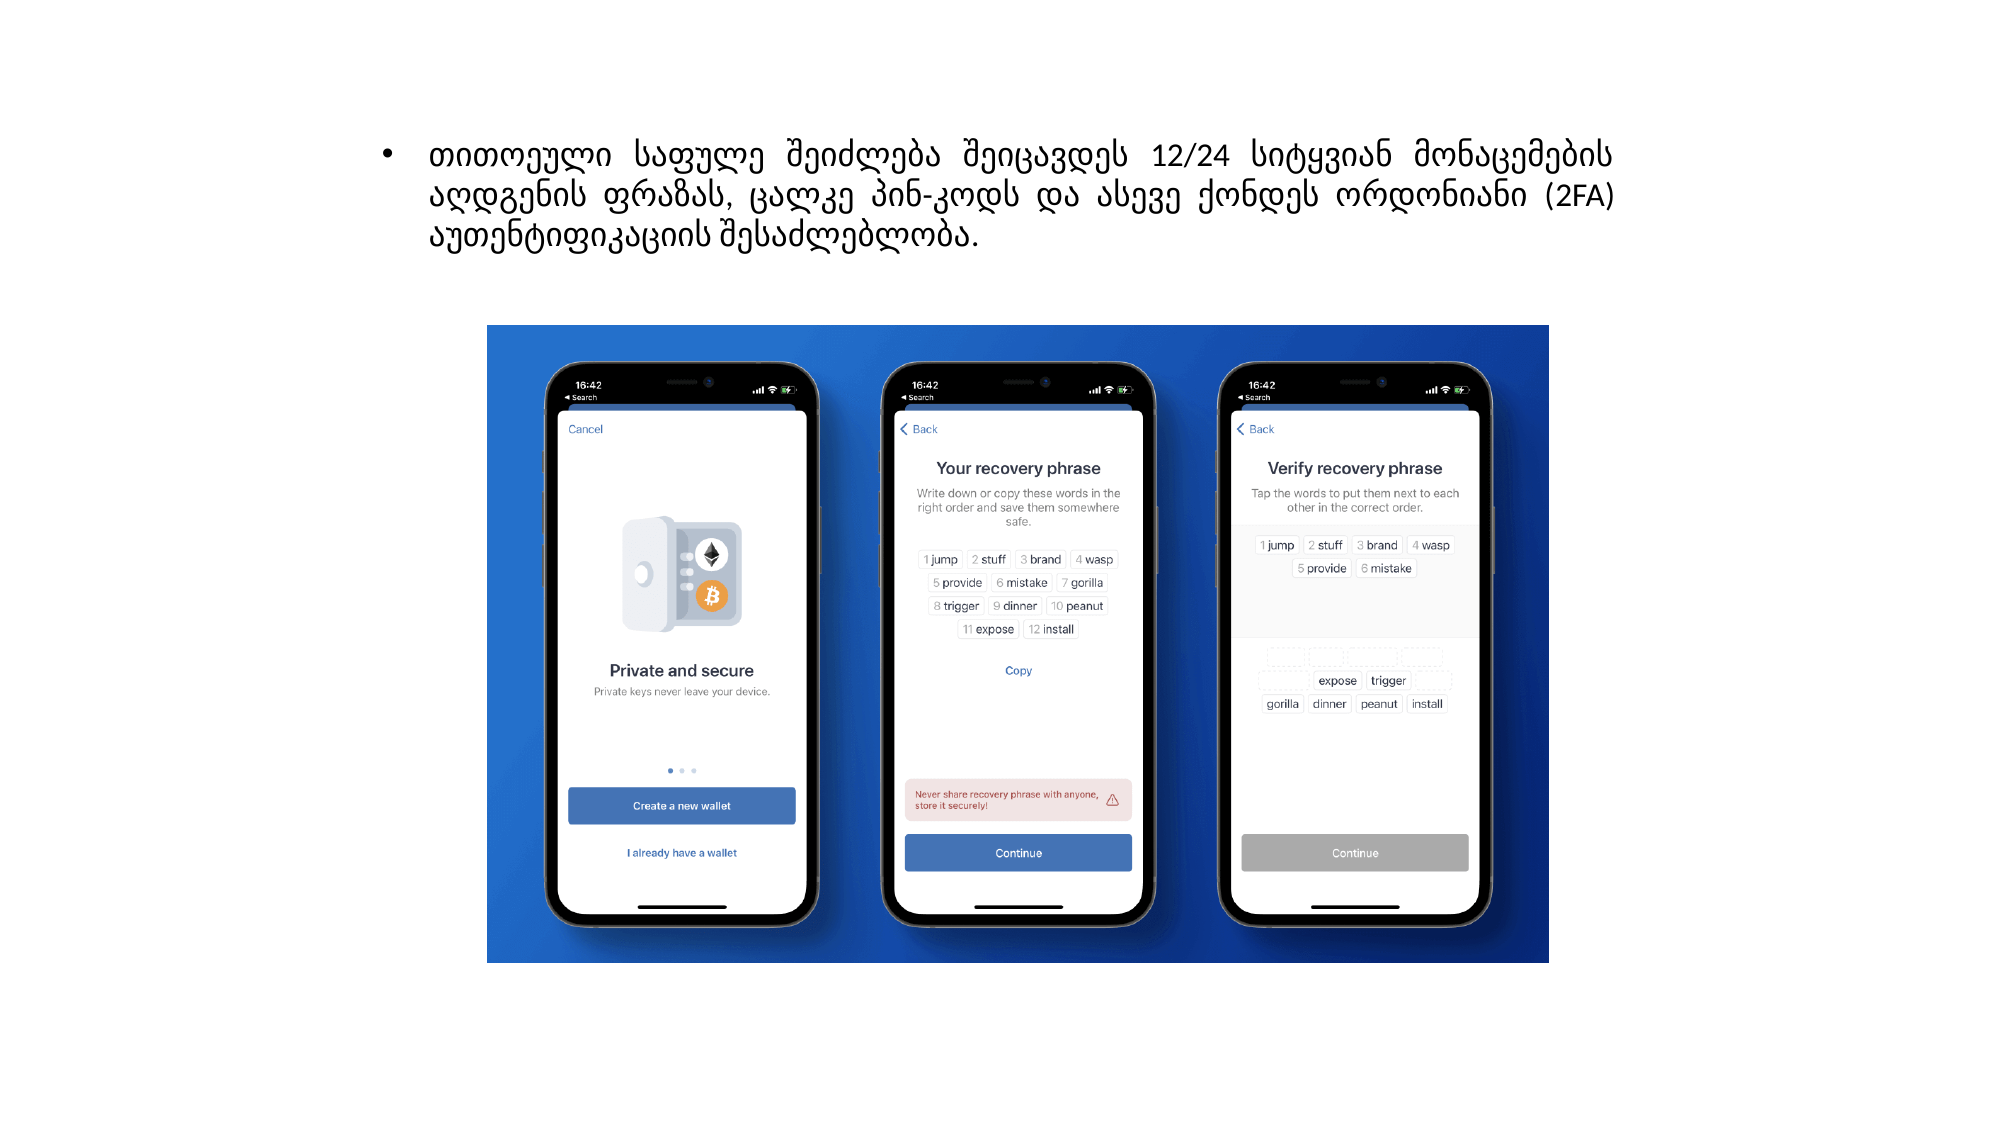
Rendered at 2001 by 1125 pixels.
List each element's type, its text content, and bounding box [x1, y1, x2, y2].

picture [487, 325, 1549, 963]
text_box თითოეული საფულე შეიძლება შეიცავდეს 12/24 სიტყვიან მონაცემების აღდგენის ფრაზას, ცალკე პინ-კოდს და ასევე ქონდეს ორდონიანი (2FA) აუთენტიფიკაციის შესაძლებლობა. [367, 125, 1630, 261]
